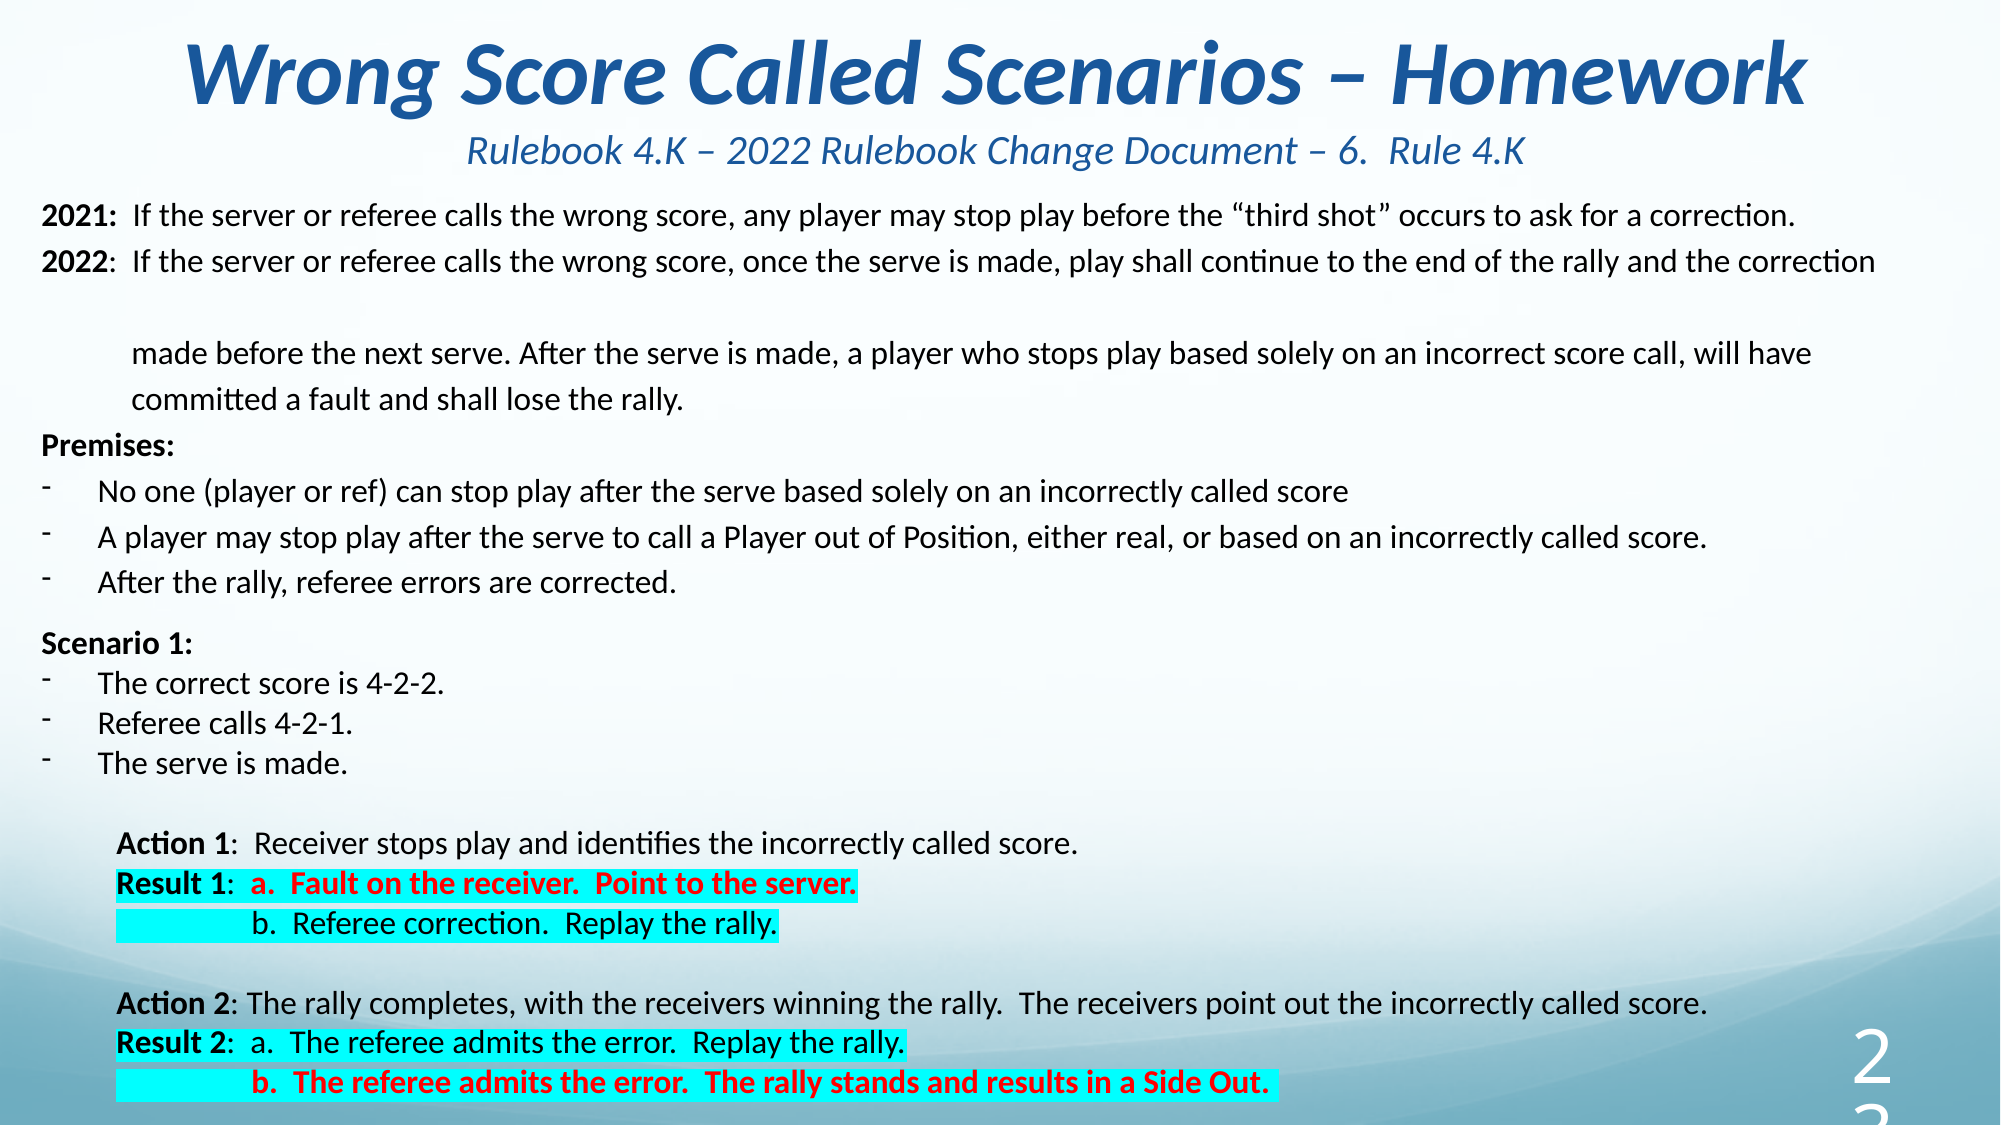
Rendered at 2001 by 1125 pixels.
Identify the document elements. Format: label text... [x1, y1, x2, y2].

text_box 2021: If the server or referee calls the wrong score, any player may stop play before the “third shot” occurs to ask for a correction. 2022: If the server or referee calls the wrong score, once the serve is made, play shall continue to the end of the rally and the correction made before the next serve. After the serve is made, a player who stops play based solely on an incorrect score call, will have committed a fault and shall lose the rally. Premises: No one (player or ref) can stop play after the serve based solely on an incorrectly called score A player may stop play after the serve to call a Player out of Position, either real, or based on an incorrectly called score. After the rally, referee errors are corrected. Scenario 1: The correct score is 4-2-2. Referee calls 4-2-1. The serve is made. Action 1: Receiver stops play and identifies the incorrectly called score. Result 1: a. Fault on the receiver. Point to the server. b. Referee correction. Replay the rally. Action 2: The rally completes, with the receivers winning the rally. The receivers point out the incorrectly called score. Result 2: a. The referee admits the error. Replay the rally. b. The referee admits the error. The rally stands and results in a Side Out. [33, 180, 1926, 1108]
text_box Wrong Score Called Scenarios – Homework Rulebook 4.K – 2022 Rulebook Change Document – 6. Rule 4.K [26, 5, 1966, 291]
slide_number 23 [1843, 725, 1945, 1125]
picture [0, 0, 2001, 1125]
